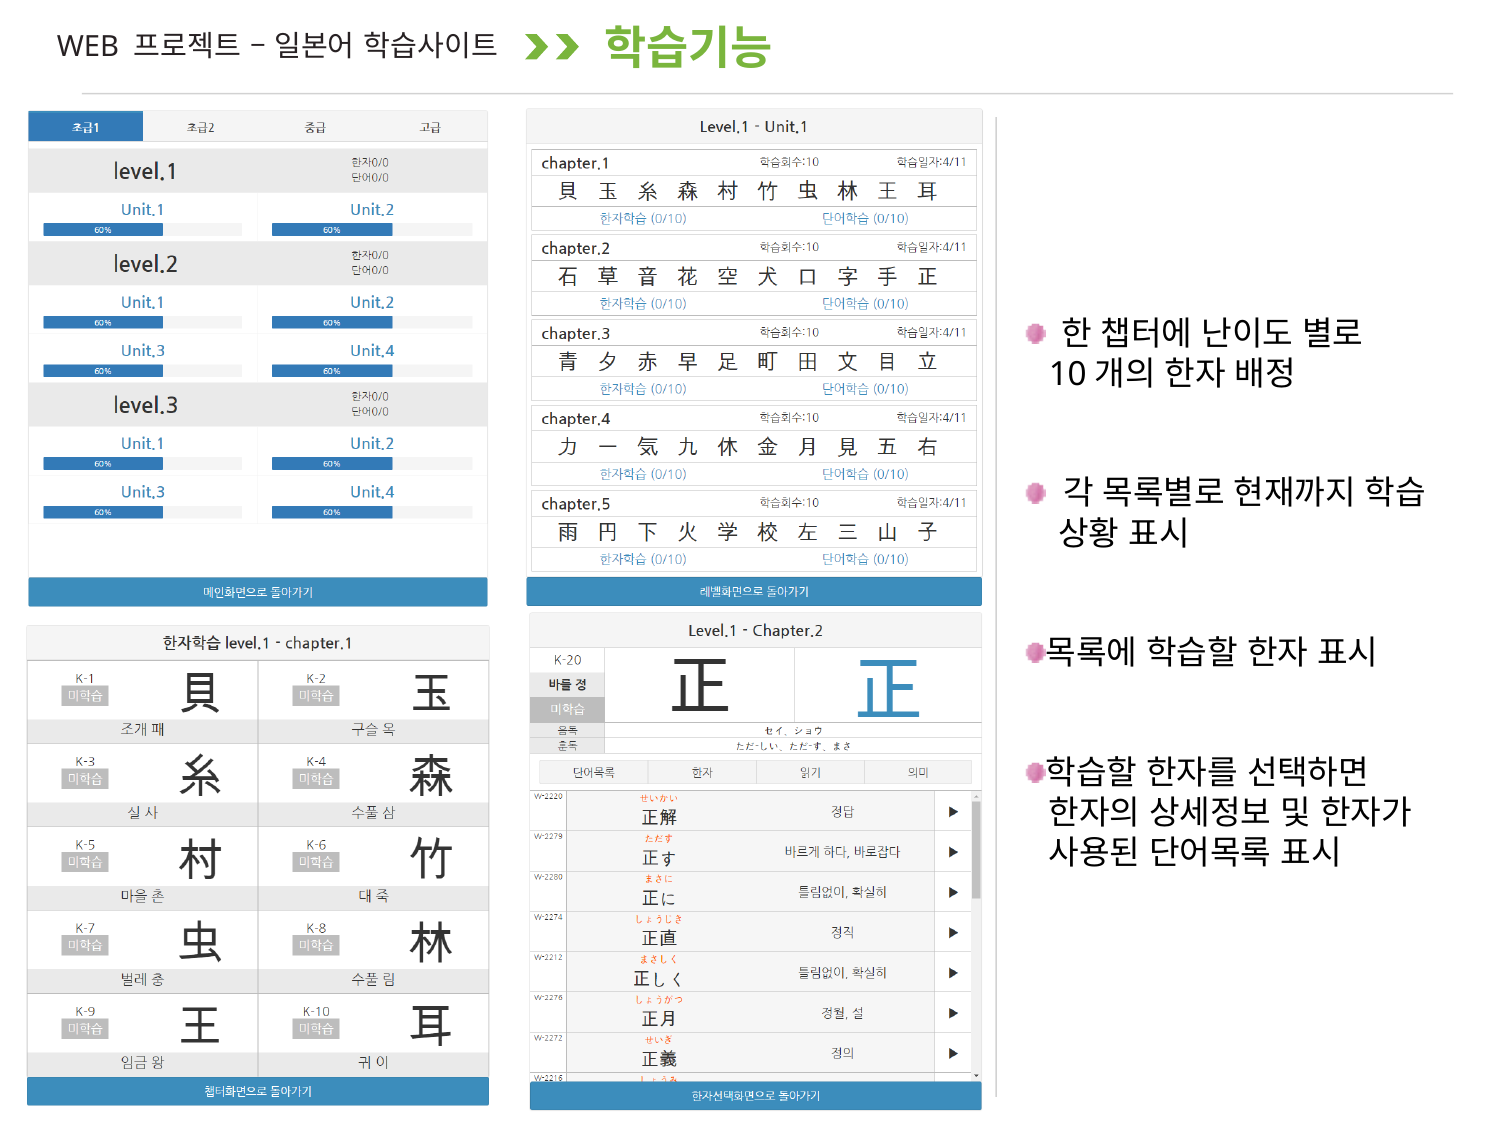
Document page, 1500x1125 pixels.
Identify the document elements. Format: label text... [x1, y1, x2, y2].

text_box 한 챕터에 난이도 별로 10개의 한자 배정 각 목록별로 현재까지 학습 상황 표시 목록에 학습할 한자 표시 학습할 한자를 선택하면 한자의 상세정보 및 한자가 사용된 단어목록 표시 [1007, 615, 1477, 879]
text_box WEB 프로젝트 – 일본어 학습사이트 [23, 19, 532, 70]
picture [1022, 479, 1046, 504]
picture [23, 620, 493, 1110]
text_box 한 챕터에 난이도 별로 10개의 한자 배정 각 목록별로 현재까지 학습 상황 표시 목록에 학습할 한자 표시 학습할 한자를 선택하면 한자의 상세정보 및 한자가 사용된 단어목록 표시 [1007, 304, 1477, 606]
text_box 학습기능 [579, 11, 797, 82]
picture [1022, 639, 1046, 663]
picture [1022, 759, 1046, 783]
picture [520, 608, 985, 1114]
picture [520, 105, 985, 606]
picture [1022, 320, 1046, 344]
text_box [553, 31, 579, 62]
text_box [532, 31, 550, 62]
picture [23, 105, 493, 612]
